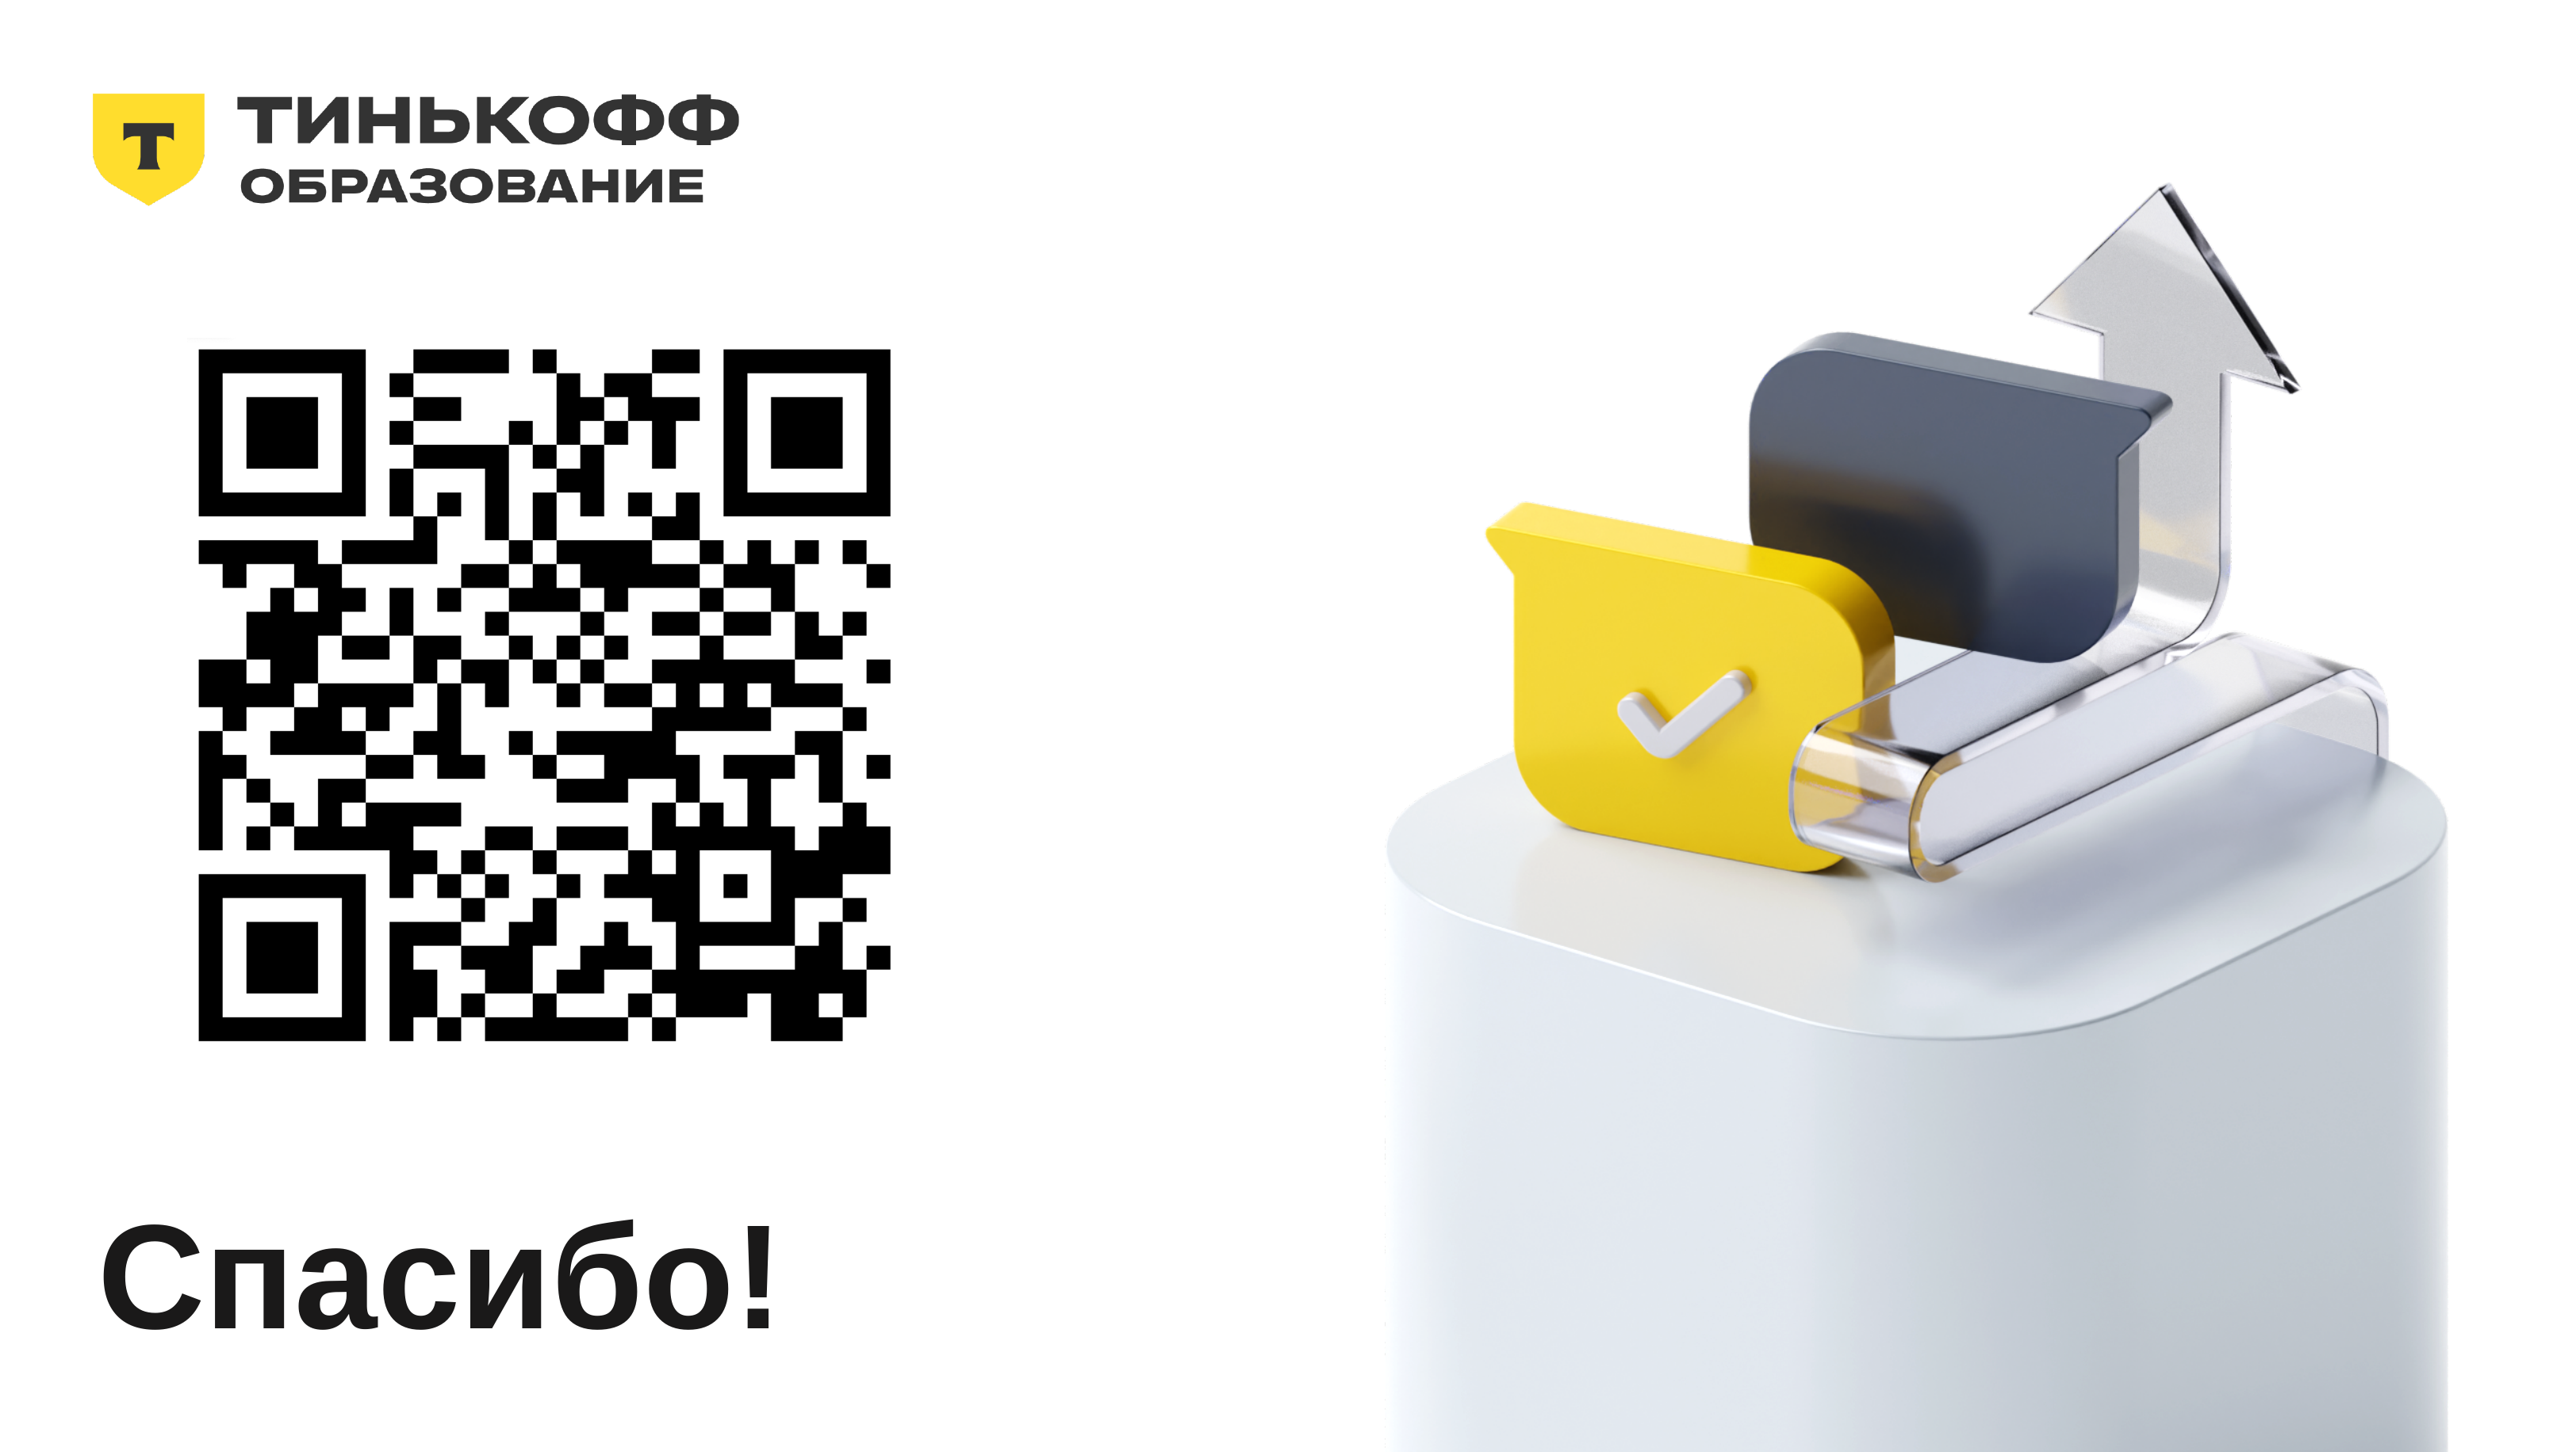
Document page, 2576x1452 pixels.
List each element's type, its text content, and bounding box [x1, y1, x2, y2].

picture [187, 338, 905, 1053]
title Спасибо! [96, 1182, 1167, 1358]
picture [25, 26, 815, 268]
picture [1384, 182, 2449, 1452]
